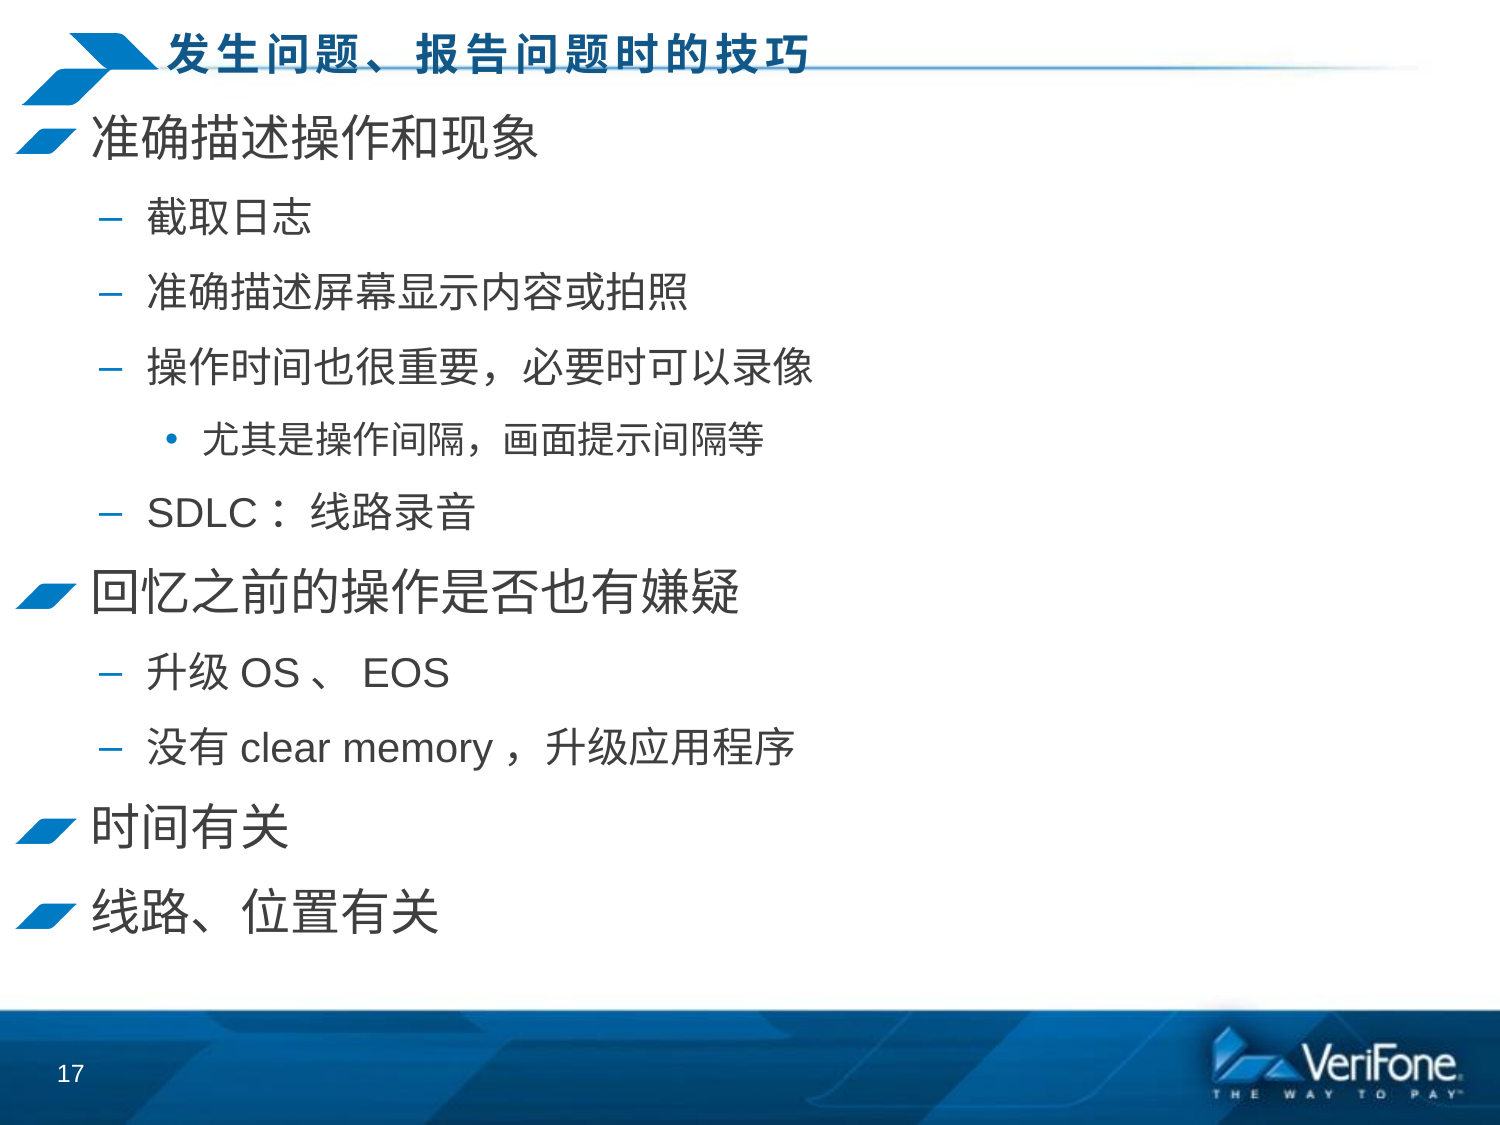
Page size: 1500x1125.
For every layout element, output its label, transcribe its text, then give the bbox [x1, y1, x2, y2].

picture [15, 573, 77, 609]
picture [15, 893, 77, 929]
picture [15, 118, 77, 154]
list 准确描述操作和现象 截取日志 准确描述屏幕显示内容或拍照 操作时间也很重要，必要时可以录像 尤其是操作间隔，画面提示间隔等 SDLC：线路录音 回忆之前的操作是否也有嫌疑 升级OS、EOS 没有clear memory，升级应用程序 时间有关 线路、位置有关 [0, 98, 1464, 957]
picture [15, 808, 77, 844]
picture [0, 0, 1500, 1125]
slide_number 17 [41, 1042, 392, 1103]
title 发生问题、报告问题时的技巧 [166, 26, 1429, 80]
